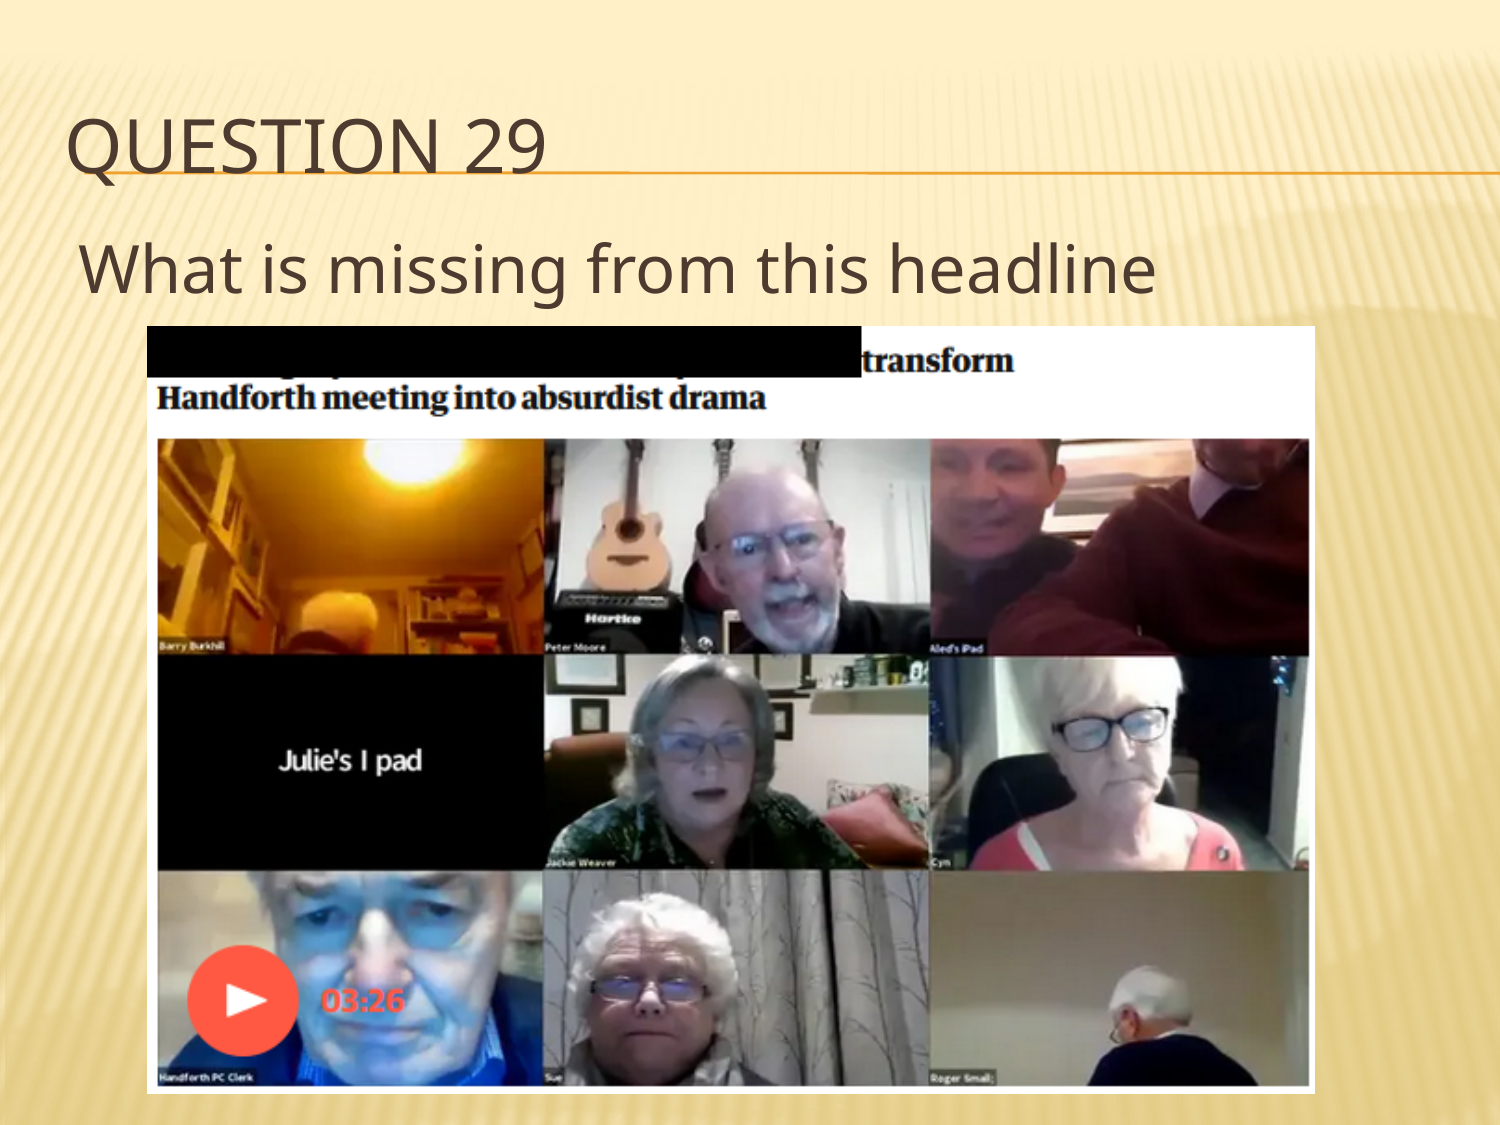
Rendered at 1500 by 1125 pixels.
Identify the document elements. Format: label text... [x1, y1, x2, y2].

title Question 29 [50, 75, 1475, 213]
list What is missing from this headline [41, 219, 1459, 1035]
picture [147, 325, 1315, 1095]
